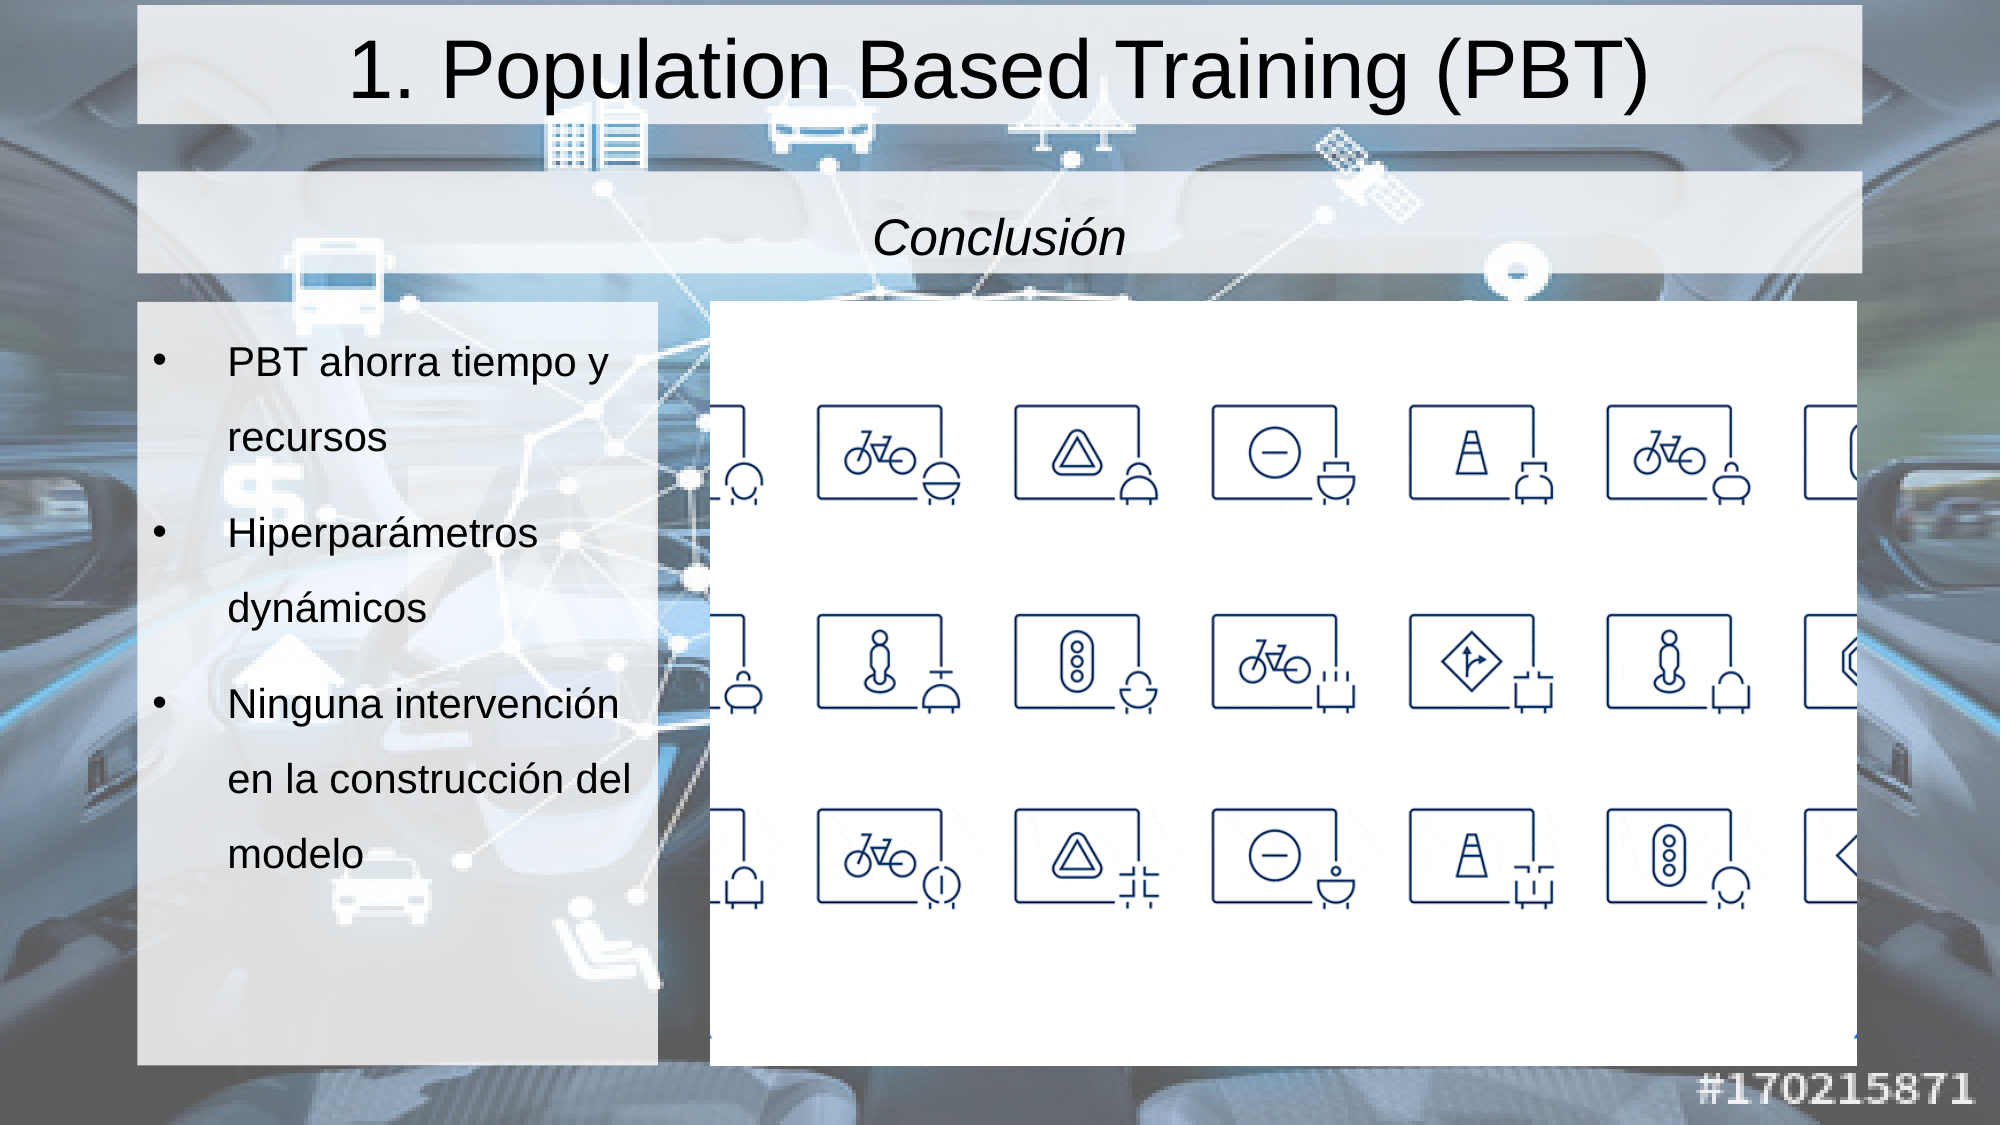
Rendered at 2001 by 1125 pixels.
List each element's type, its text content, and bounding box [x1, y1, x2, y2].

picture [710, 301, 1857, 1066]
text_box Conclusión [137, 171, 1863, 274]
text_box 1. Population Based Training (PBT) [137, 5, 1863, 125]
text_box PBT ahorra tiempo y recursos Hiperparámetros dynámicos Ninguna intervención en la construcción del modelo [137, 301, 658, 1066]
